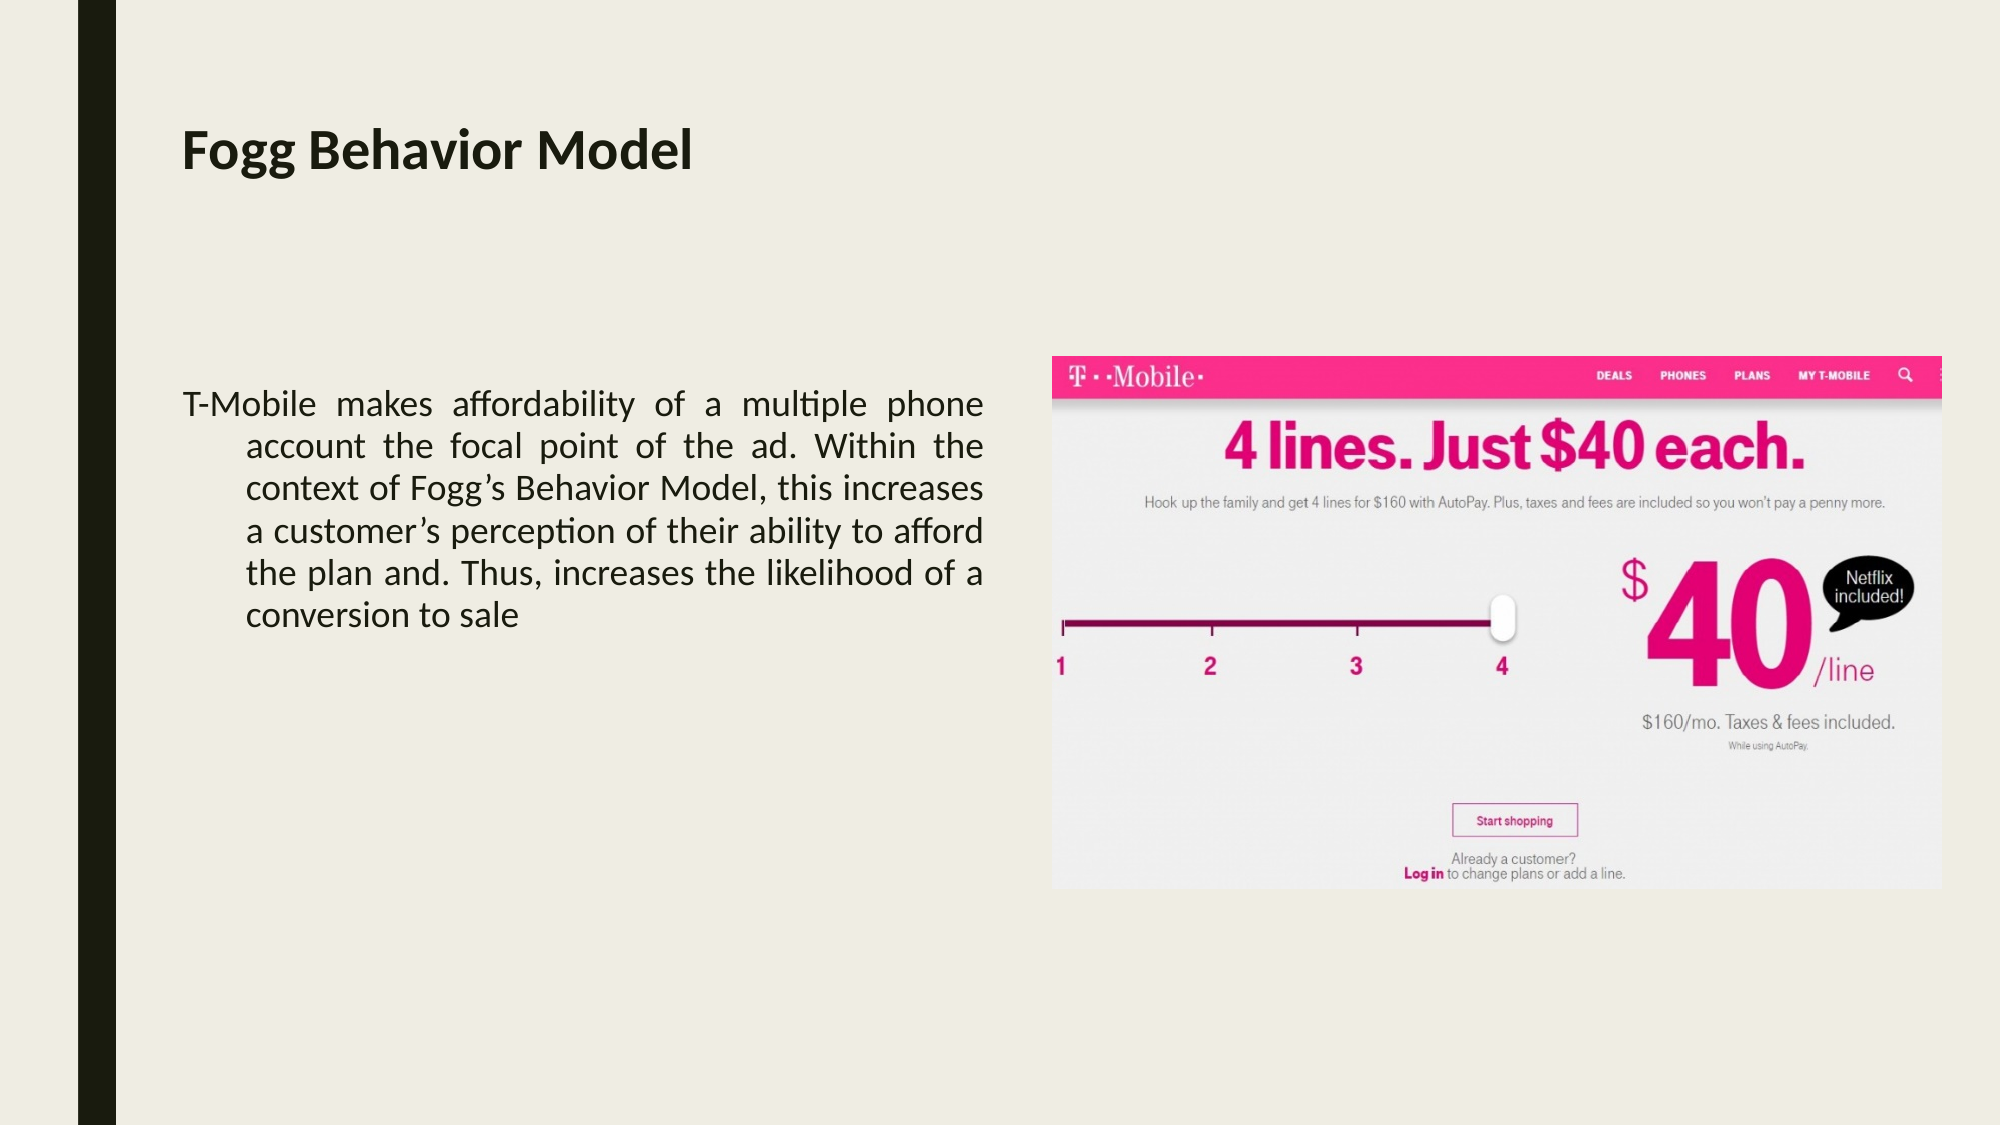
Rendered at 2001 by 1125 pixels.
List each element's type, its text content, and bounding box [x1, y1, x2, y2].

title Fogg Behavior Model [167, 112, 1890, 357]
text_box [76, 0, 119, 1125]
picture [1051, 356, 1942, 889]
text_box T-Mobile makes affordability of a multiple phone account the focal point of the ad. Within the context of Fogg’s Behavior Model, this increases a customer’s perception of their ability to afford the plan and. Thus, increases the likelihood of a conversion to sale [167, 374, 1000, 963]
